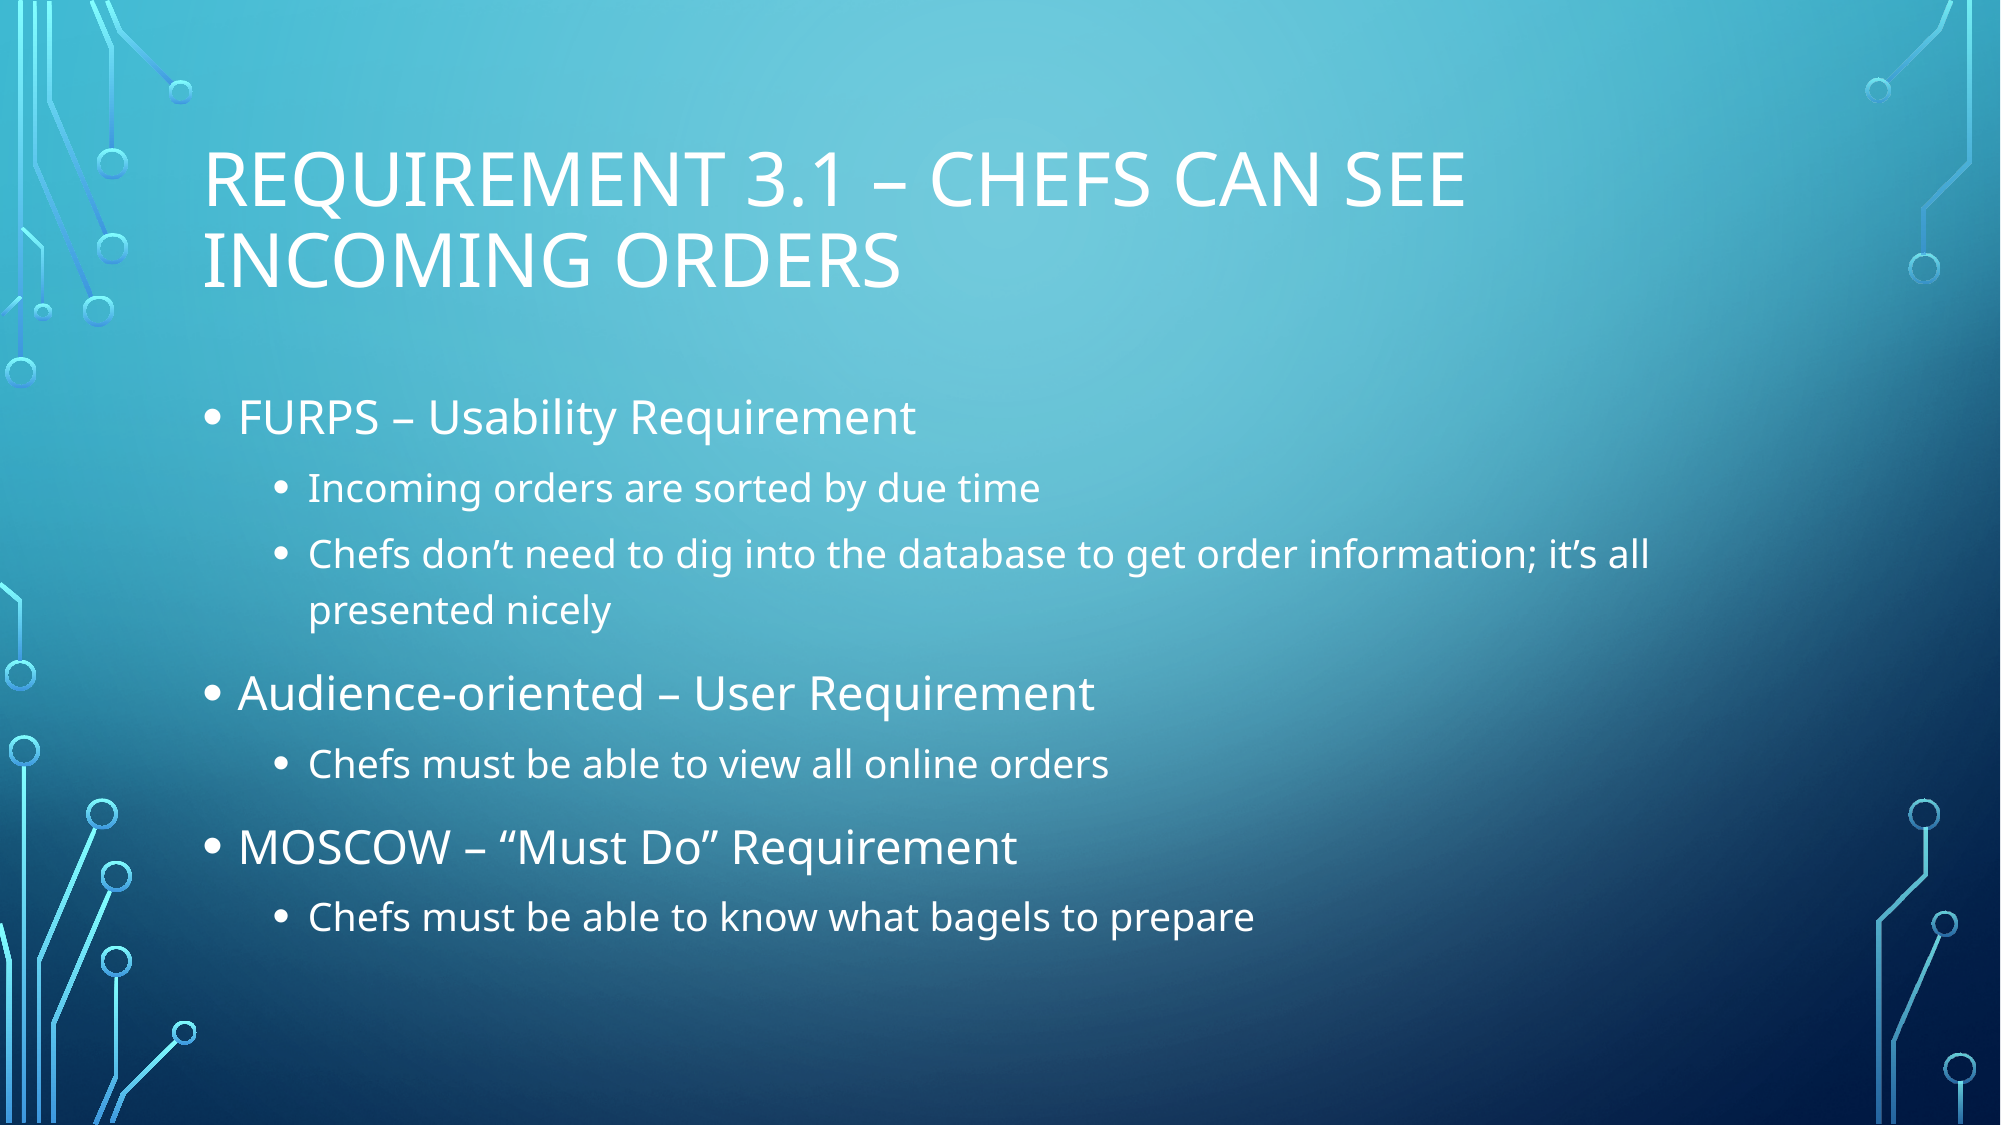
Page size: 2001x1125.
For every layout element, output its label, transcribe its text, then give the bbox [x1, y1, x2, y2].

list FURPS – Usability Requirement Incoming orders are sorted by due time Chefs don’t need to dig into the database to get order information; it’s all presented nicely Audience-oriented – User Requirement Chefs must be able to view all online orders MOSCOW – “Must Do” Requirement Chefs must be able to know what bagels to prepare [187, 369, 1813, 950]
title Requirement 3.1 – Chefs Can see incoming orders [187, 101, 1813, 344]
